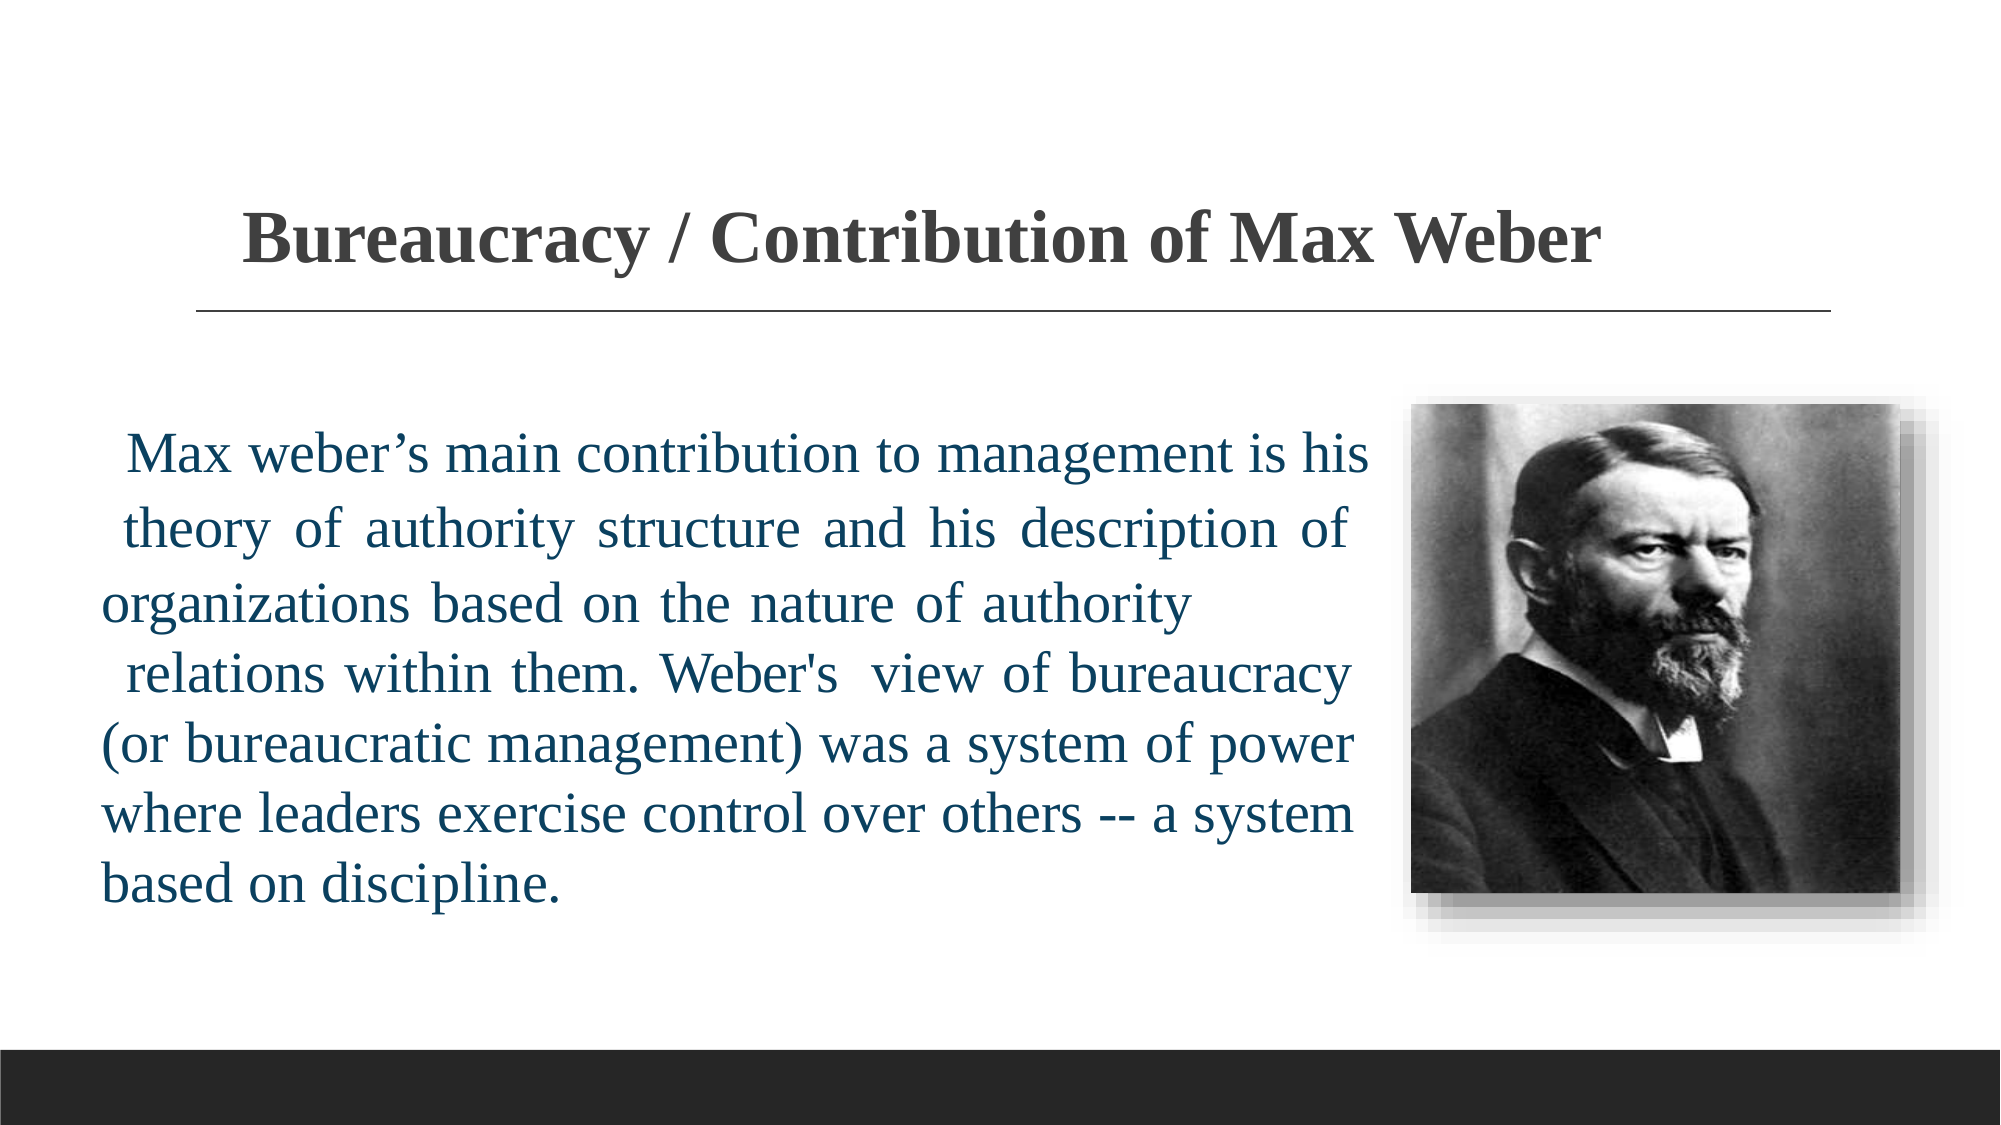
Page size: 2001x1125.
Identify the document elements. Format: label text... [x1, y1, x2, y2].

title Bureaucracy / Contribution of Max Weber [240, 88, 1611, 278]
text_box Max weber’s main contribution to management is his theory of authority structure and his description of organizations based on the nature of authority relations within them. Weber's view of bureaucracy (or bureaucratic management) was a system of power where leaders exercise control over others -- a system based on discipline. [99, 402, 1373, 914]
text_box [1379, 372, 1965, 958]
